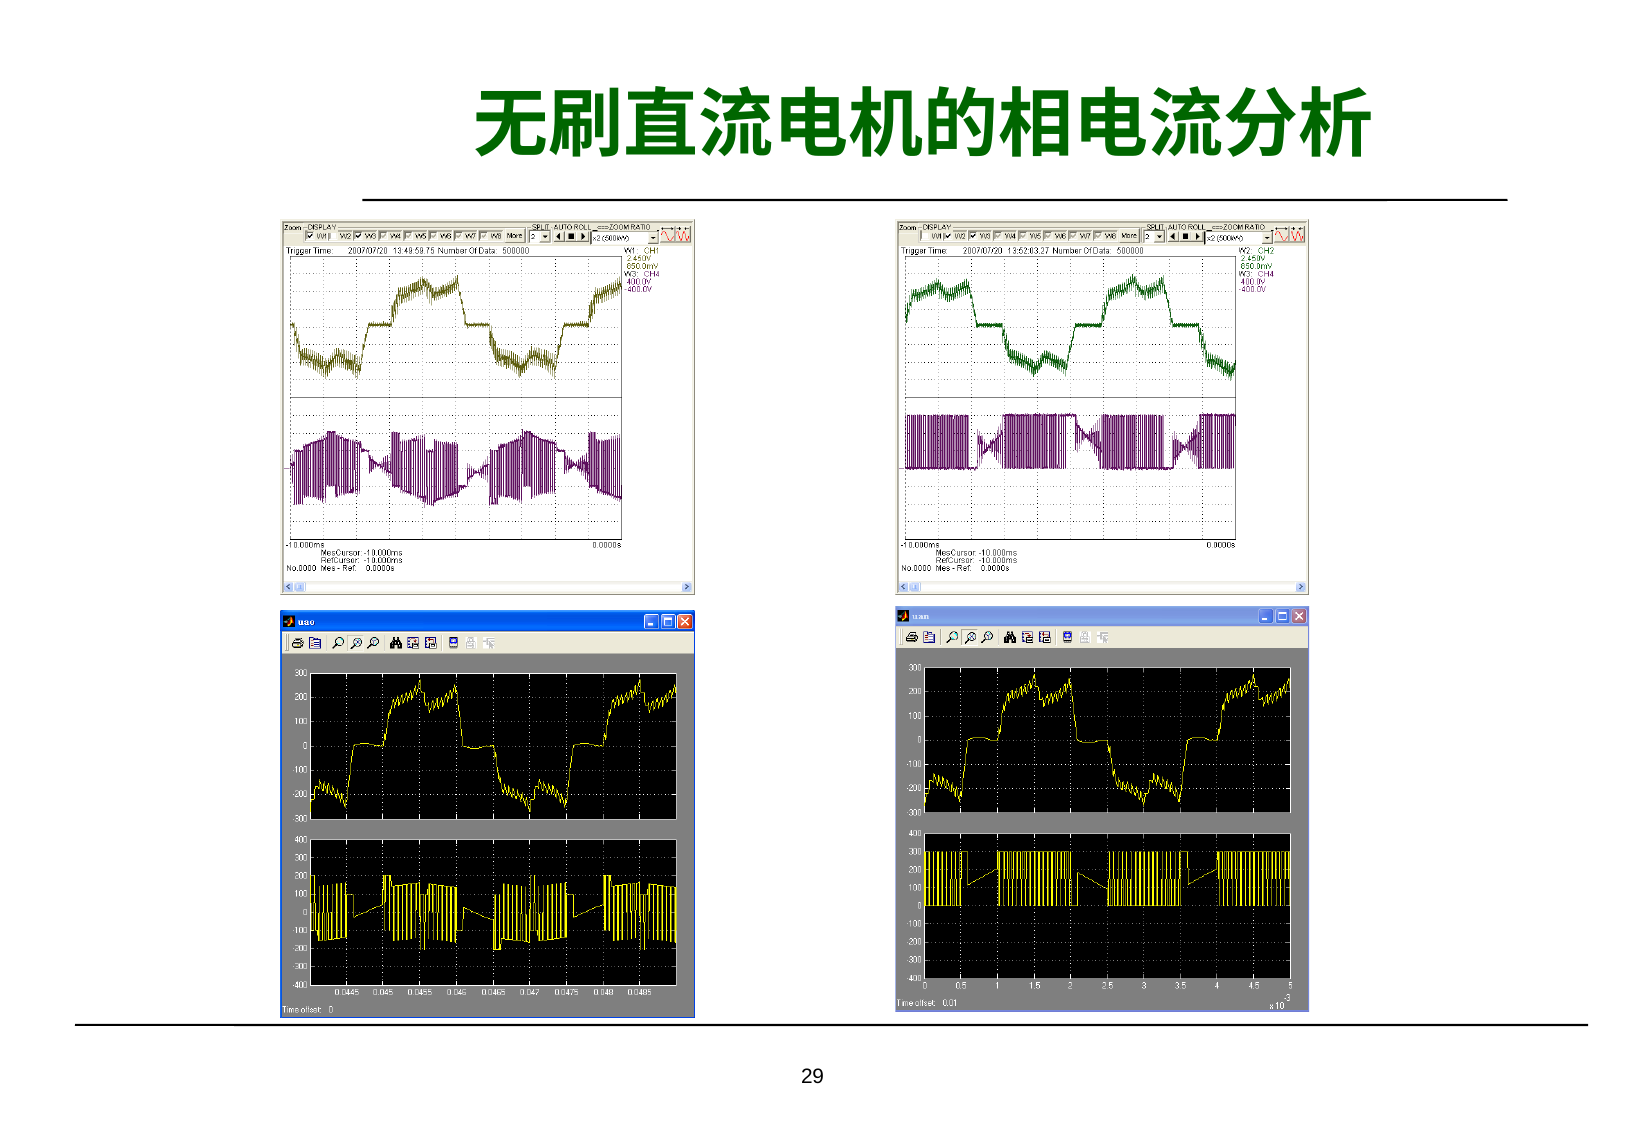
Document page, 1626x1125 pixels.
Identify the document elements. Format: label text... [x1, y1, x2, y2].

footer 29 [562, 1049, 1063, 1101]
picture [895, 605, 1310, 1012]
picture [280, 219, 695, 595]
picture [895, 219, 1309, 595]
title 无刷直流电机的相电流分析 [337, 52, 1509, 189]
picture [280, 610, 695, 1018]
